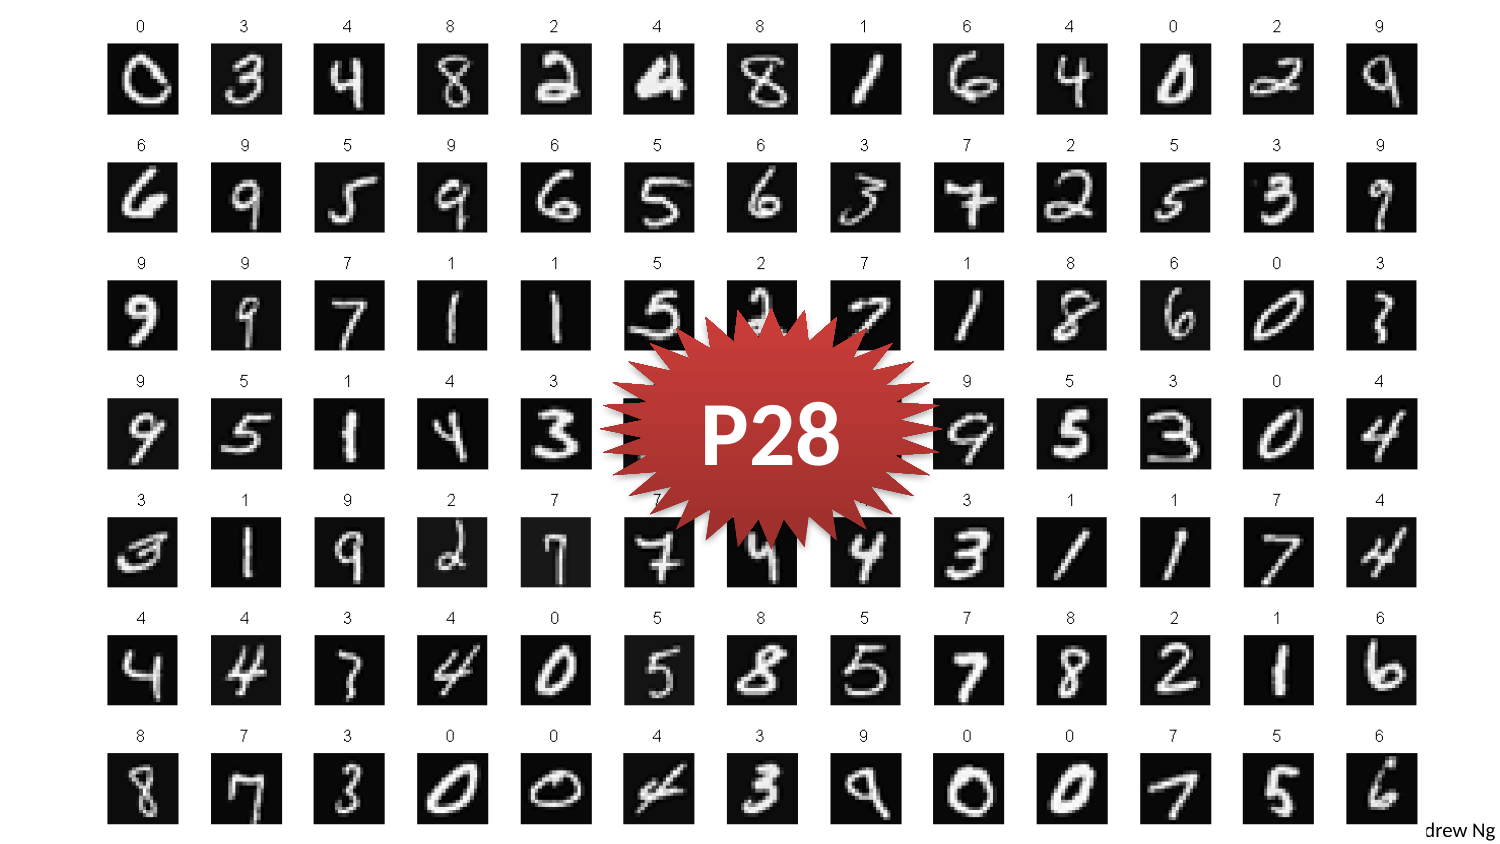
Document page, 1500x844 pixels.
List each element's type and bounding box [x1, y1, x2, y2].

picture [99, 17, 1427, 841]
